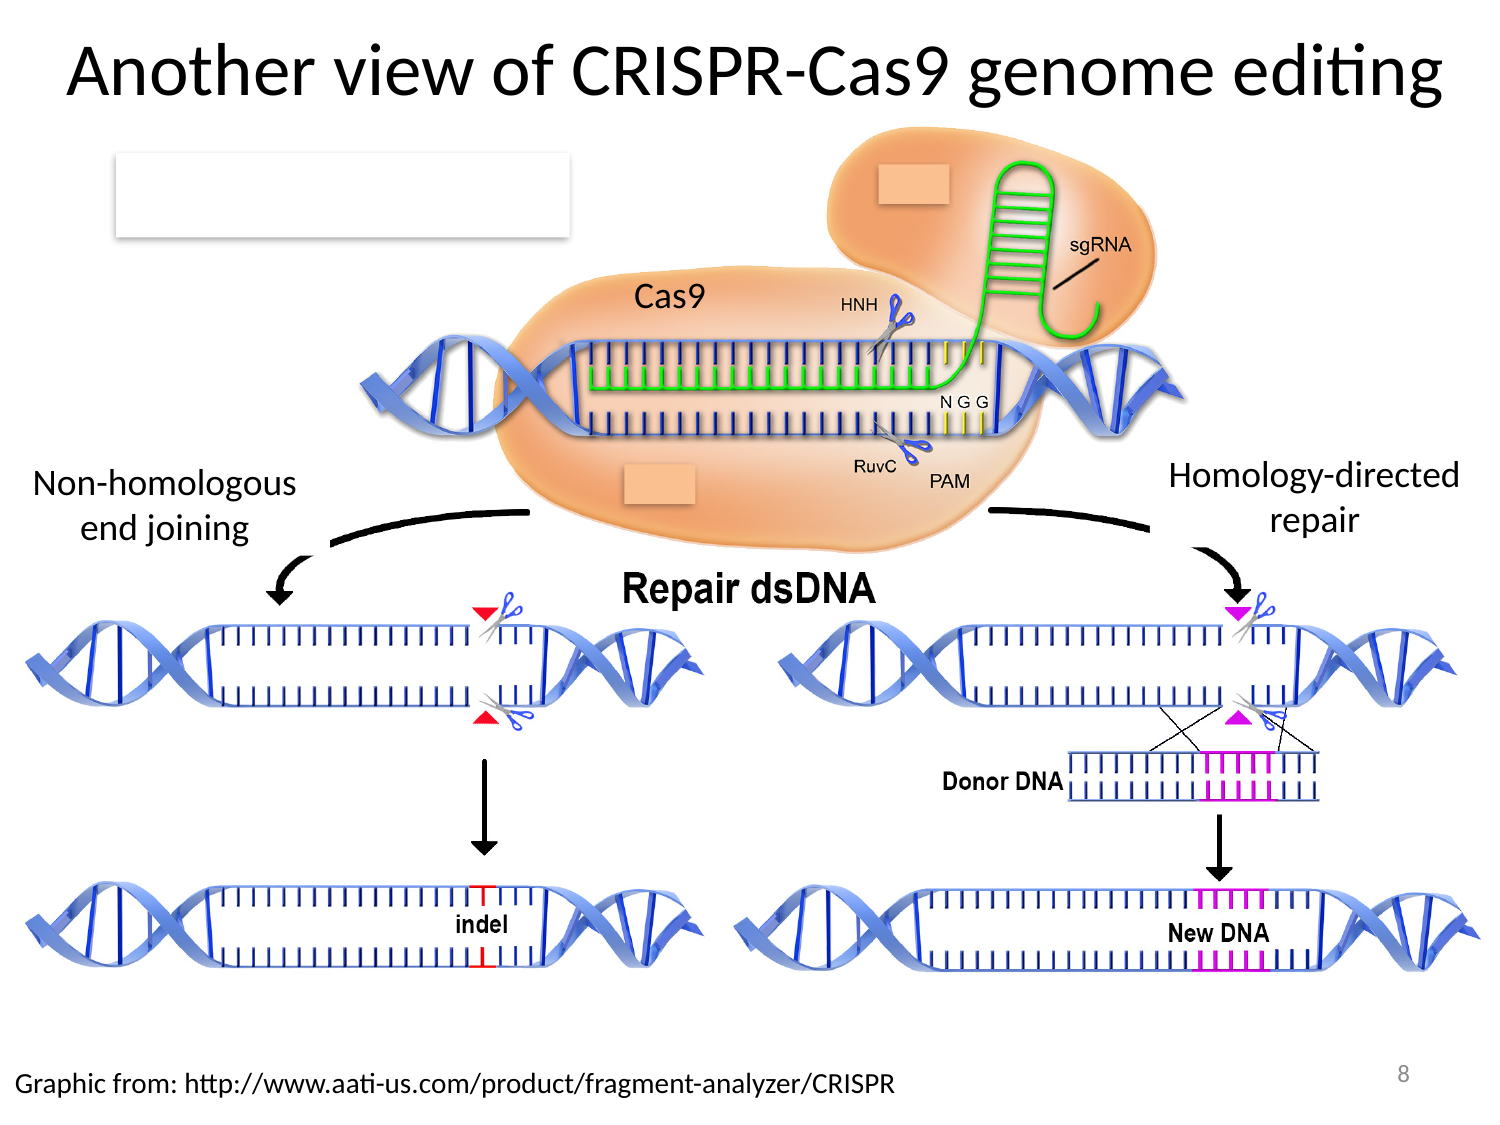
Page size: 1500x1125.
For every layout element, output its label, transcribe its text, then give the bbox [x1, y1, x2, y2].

text_box Another view of CRISPR-Cas9 genome editing [15, 13, 1495, 99]
text_box Graphic from: http://www.aati-us.com/product/fragment-analyzer/CRISPR [0, 1057, 1263, 1107]
picture [0, 99, 1500, 1024]
slide_number 8 [1074, 1042, 1425, 1103]
